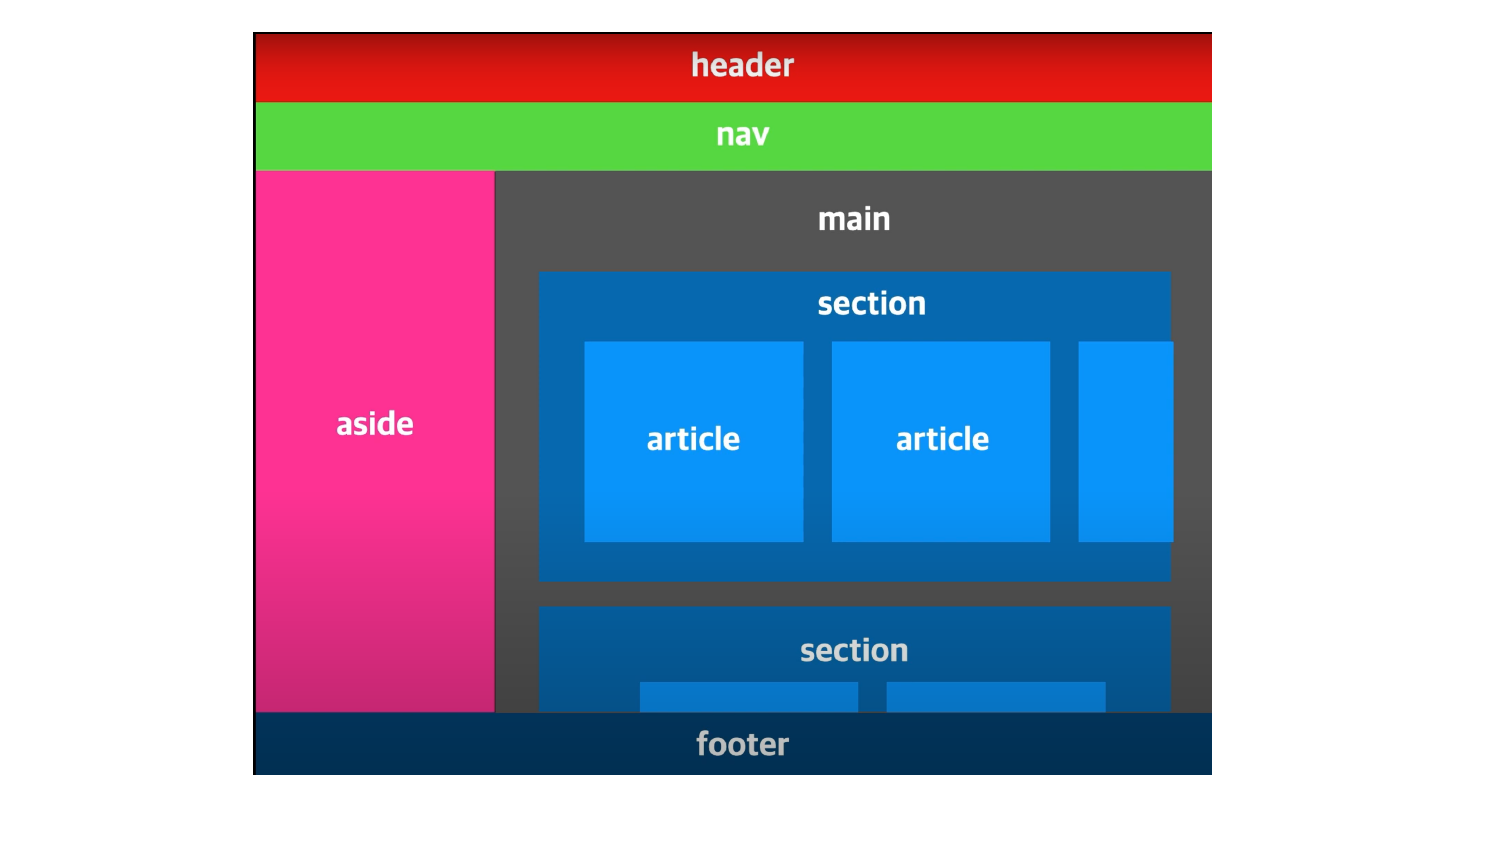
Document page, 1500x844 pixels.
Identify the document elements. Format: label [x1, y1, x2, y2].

picture [253, 31, 1212, 775]
